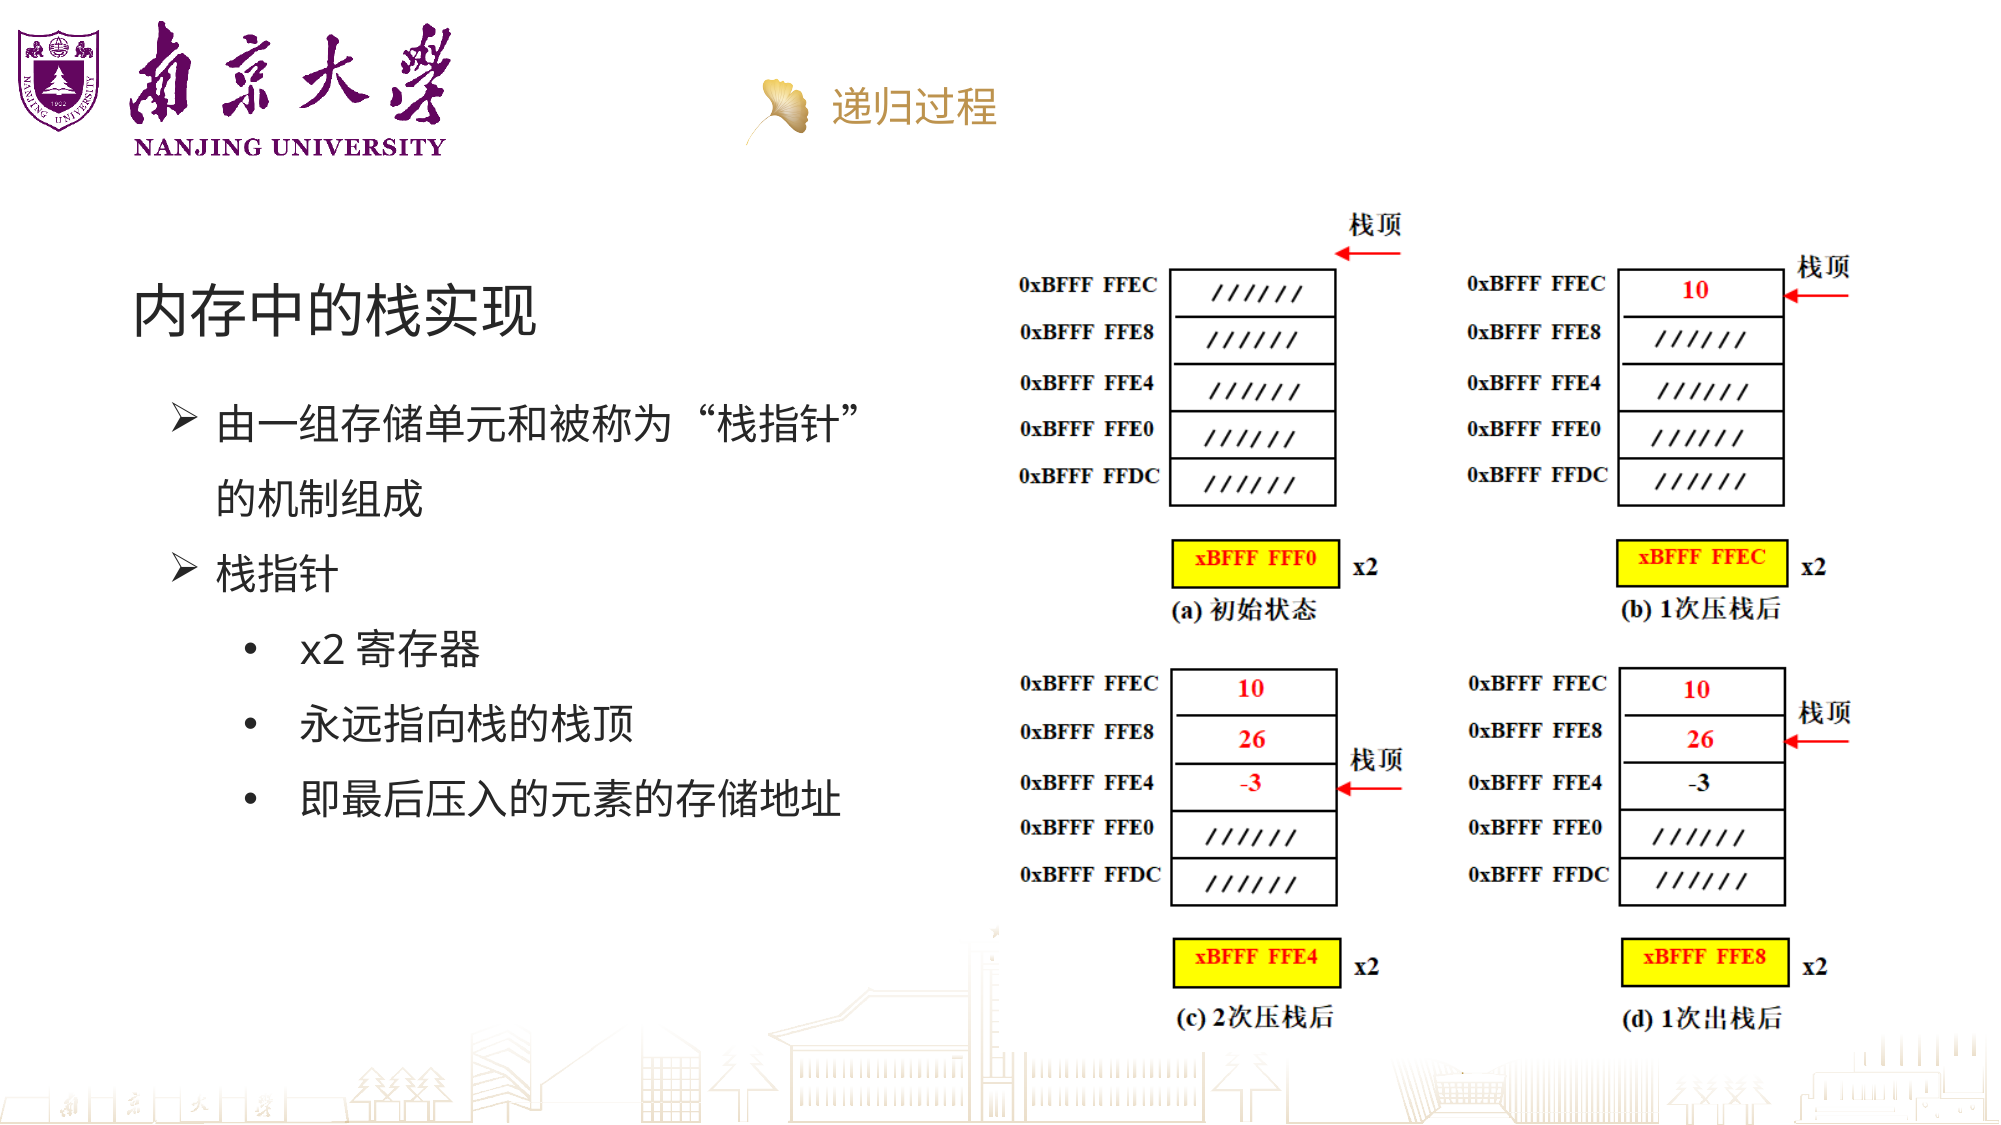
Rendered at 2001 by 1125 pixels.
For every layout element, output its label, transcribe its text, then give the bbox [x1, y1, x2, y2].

picture [999, 199, 1872, 1052]
picture [18, 21, 451, 160]
picture [731, 64, 830, 169]
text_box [116, 249, 999, 826]
text_box 递归过程 [816, 73, 1226, 139]
